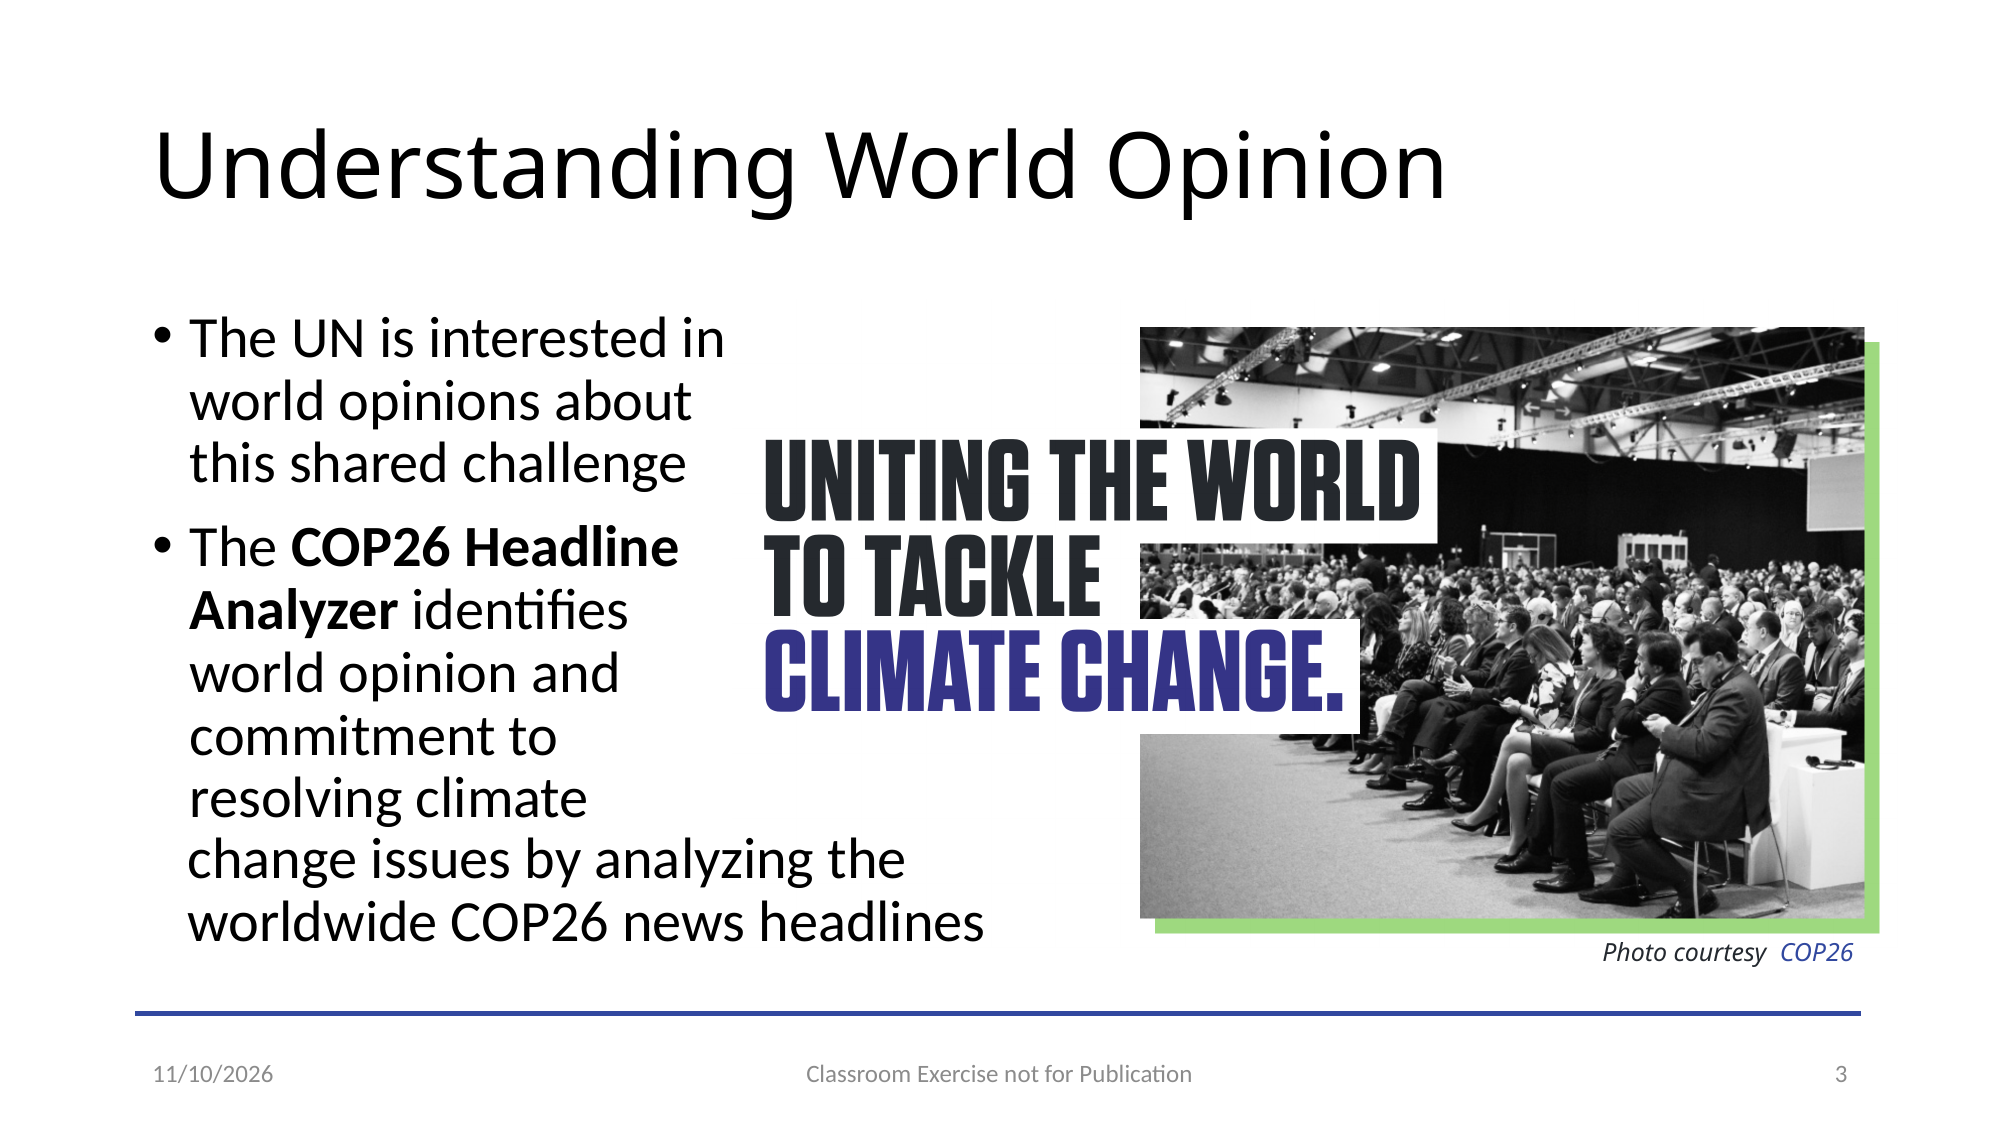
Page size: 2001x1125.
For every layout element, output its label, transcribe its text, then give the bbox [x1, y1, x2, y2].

slide_number 3 [1412, 1042, 1863, 1103]
footer Classroom Exercise not for Publication [662, 1042, 1338, 1103]
text_box change issues by analyzing the worldwide COP26 news headlines [172, 948, 1098, 1075]
title Understanding World Opinion [137, 59, 1863, 278]
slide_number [137, 1042, 588, 1103]
list The UN is interested in world opinions about this shared challenge The COP26 Headline Analyzer identifies world opinion and commitment to resolving climate [137, 299, 750, 1014]
text_box ​ Photo courtesy COP26 [1375, 948, 1875, 978]
picture [731, 299, 1898, 948]
